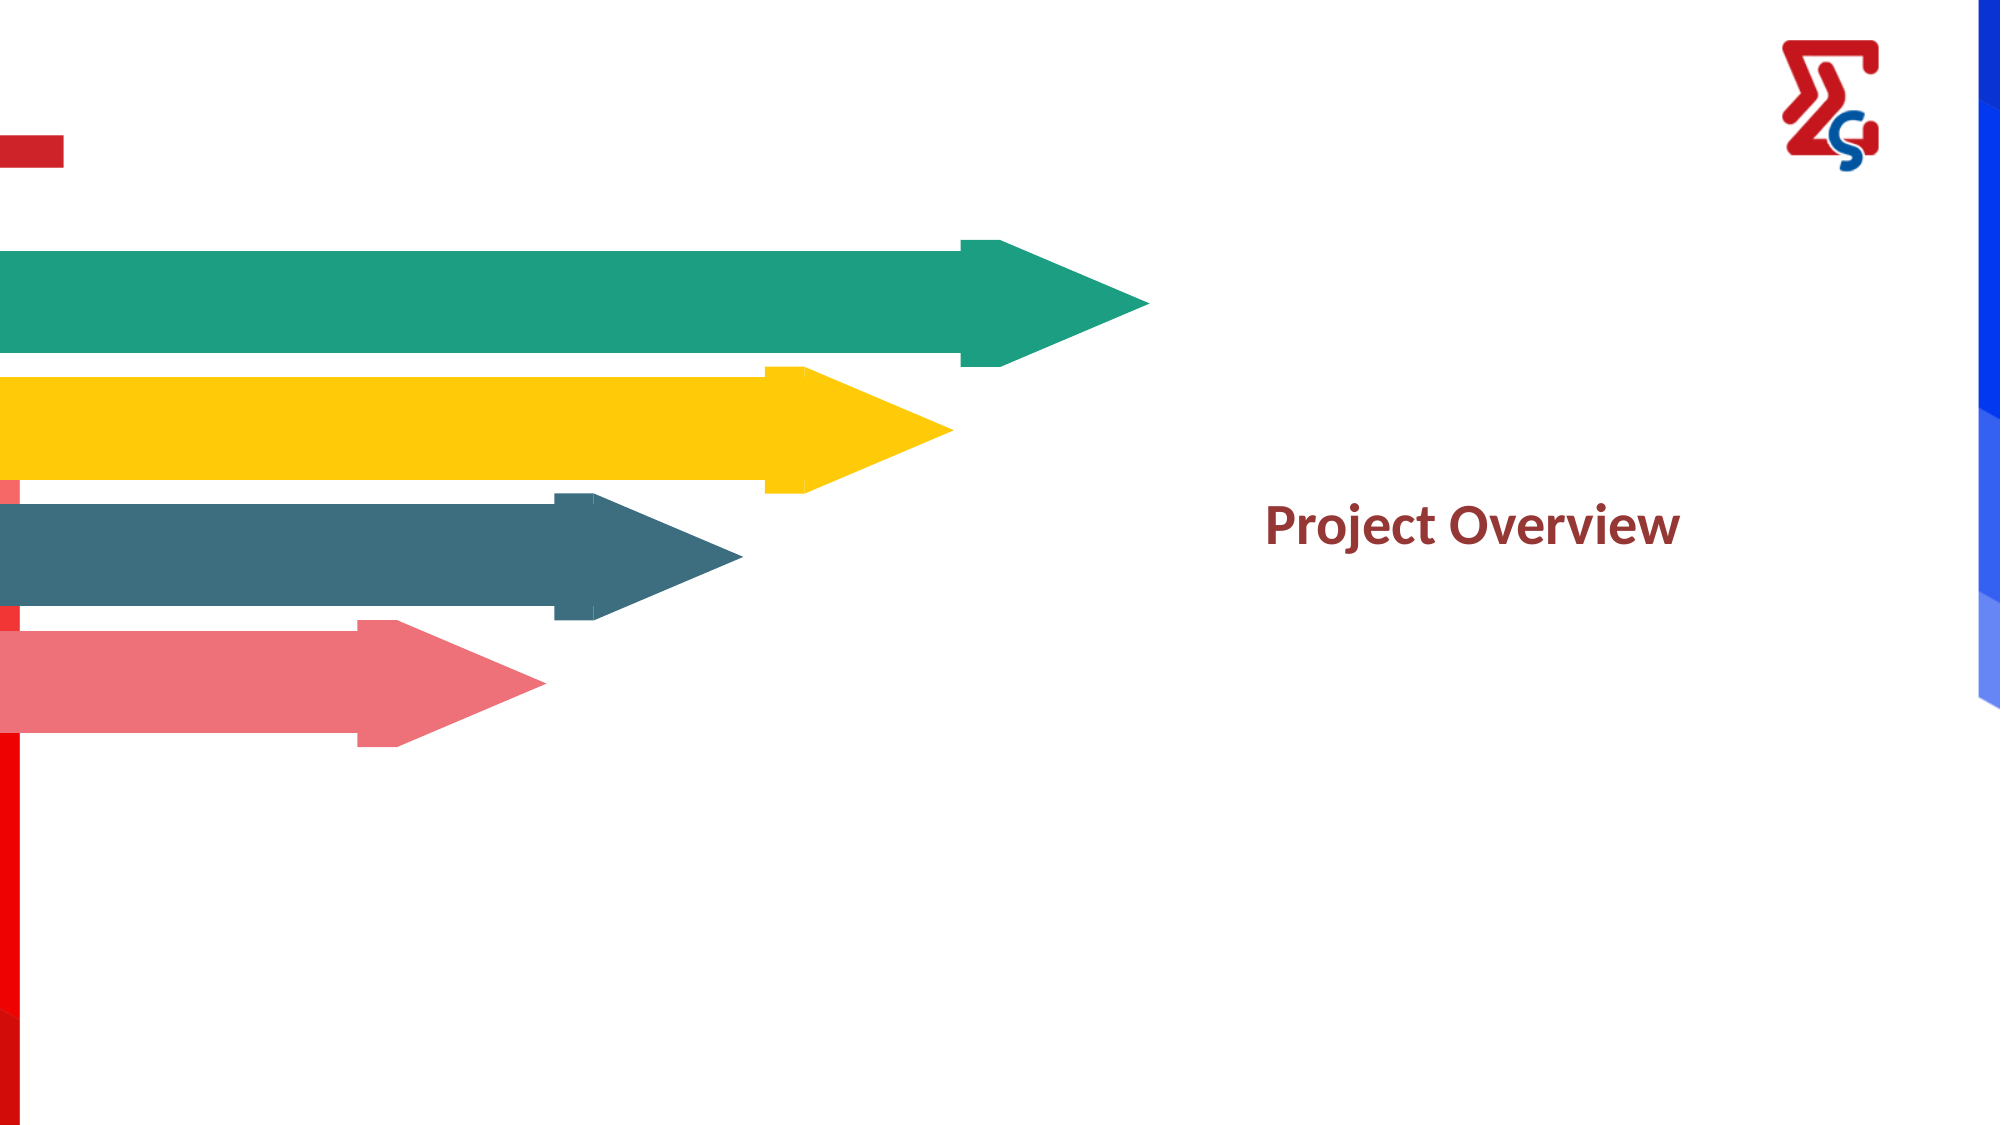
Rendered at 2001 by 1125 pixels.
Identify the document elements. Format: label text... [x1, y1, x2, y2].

list Project Overview [1229, 478, 1929, 575]
picture [0, 0, 2000, 1125]
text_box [357, 619, 547, 748]
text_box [960, 239, 1150, 368]
chart [0, 238, 1225, 747]
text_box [553, 493, 744, 621]
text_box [764, 366, 955, 494]
